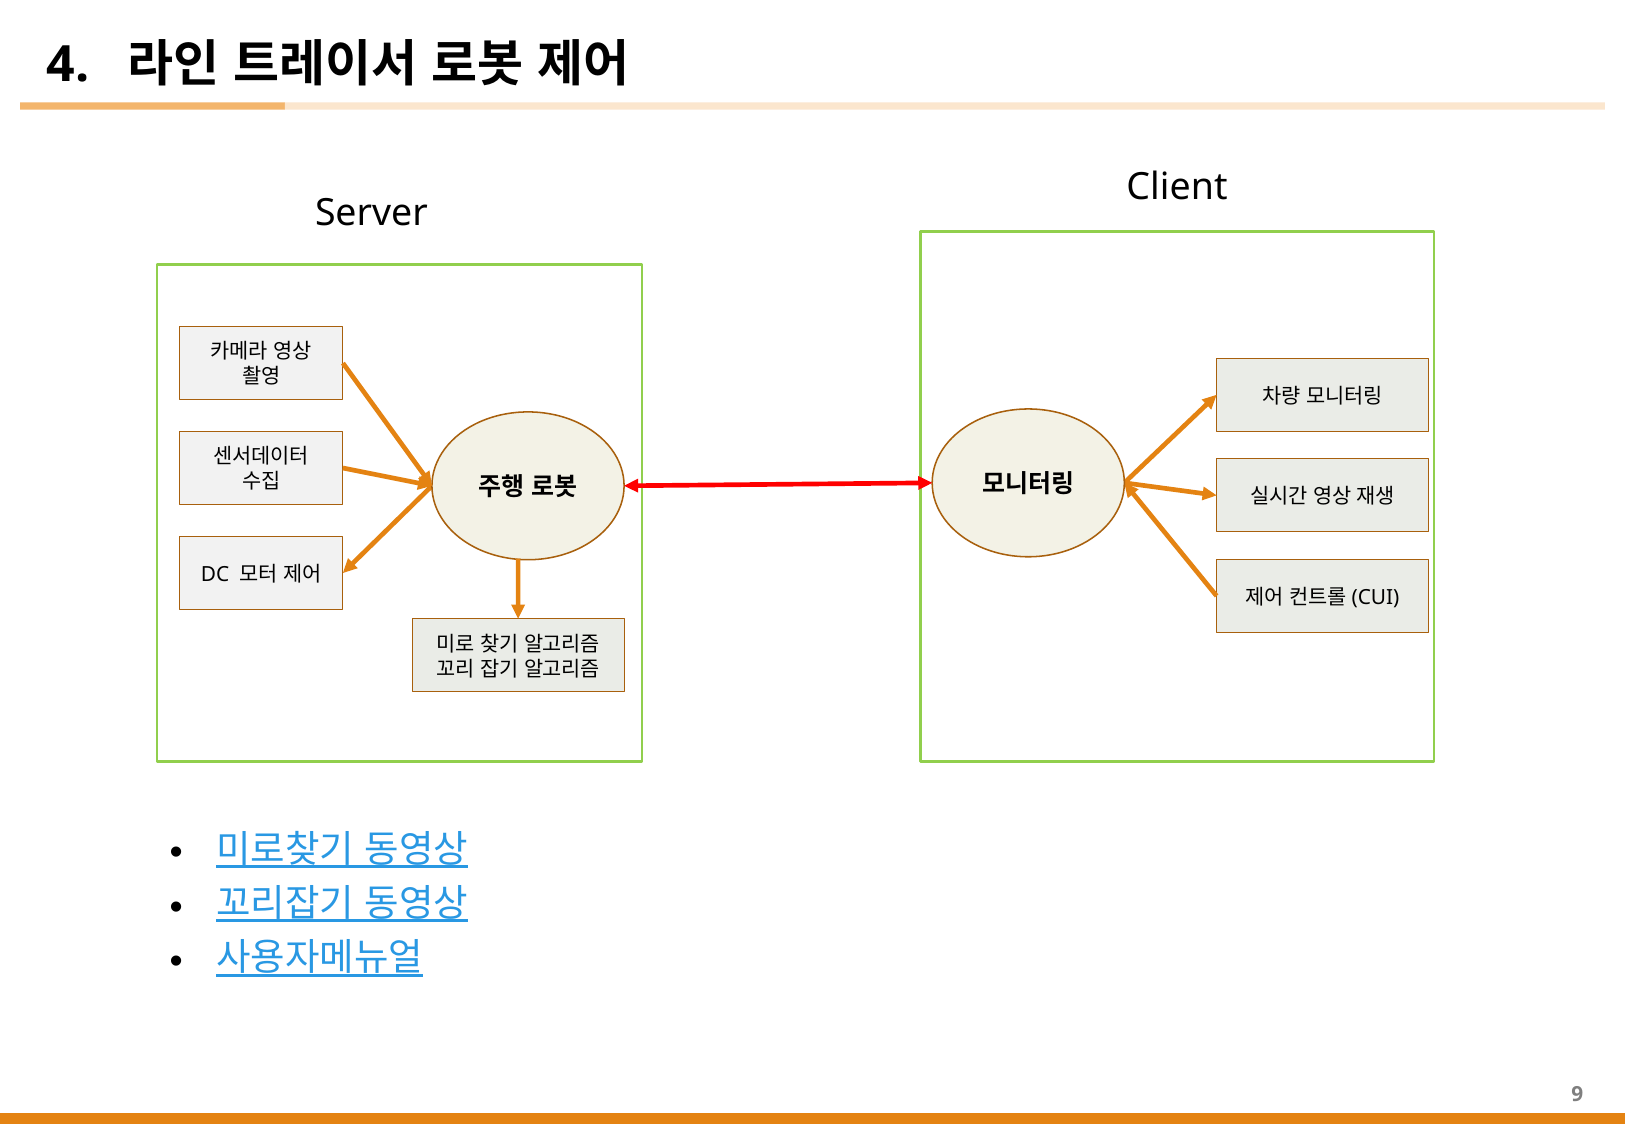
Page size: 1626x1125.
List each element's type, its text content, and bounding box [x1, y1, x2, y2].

text_box 미로 찾기 알고리즘 꼬리 잡기 알고리즘 [411, 617, 625, 693]
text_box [342, 495, 433, 574]
text_box [919, 230, 1435, 763]
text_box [623, 482, 933, 487]
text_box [1123, 394, 1218, 481]
text_box Client [1111, 154, 1243, 215]
text_box 4. 라인 트레이서 로봇 제어 [32, 23, 645, 99]
text_box Server [300, 180, 443, 241]
text_box 미로찾기 동영상 꼬리잡기 동영상 사용자메뉴얼 [154, 817, 484, 995]
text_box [1123, 482, 1218, 597]
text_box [342, 362, 433, 487]
text_box 카메라 영상 촬영 [178, 325, 344, 401]
slide_number 9 [1218, 1065, 1598, 1125]
text_box [156, 263, 643, 763]
